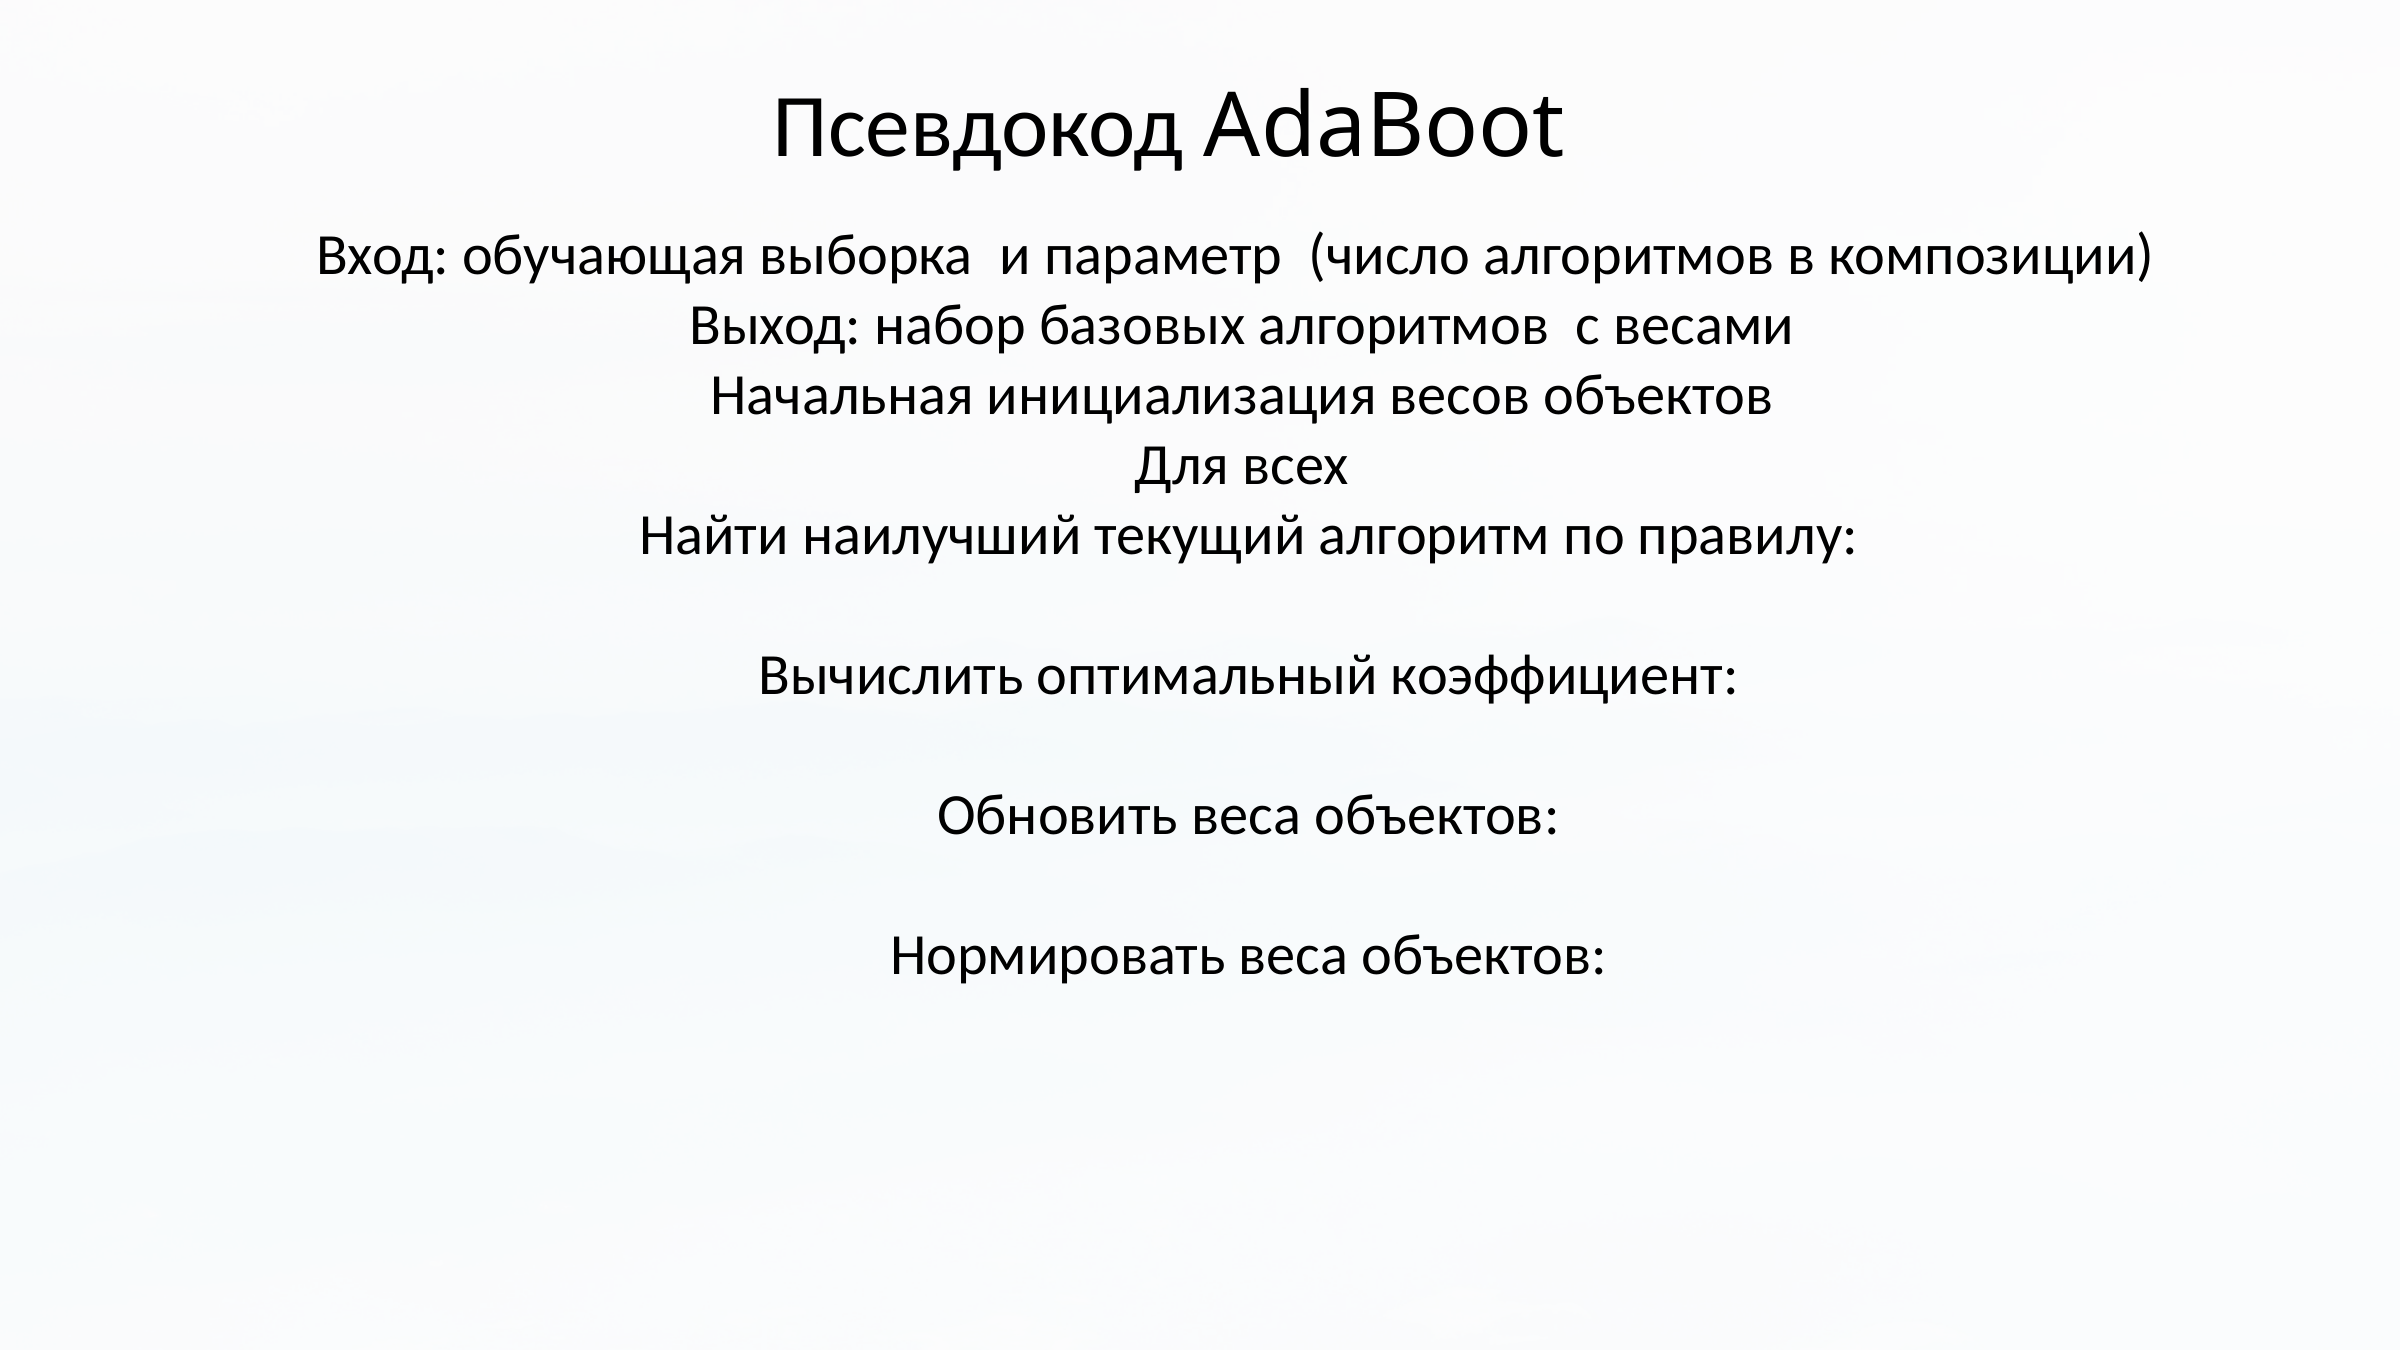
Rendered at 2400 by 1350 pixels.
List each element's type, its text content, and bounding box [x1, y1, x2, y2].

text_box Псевдокод AdaBoot [569, 63, 1792, 176]
